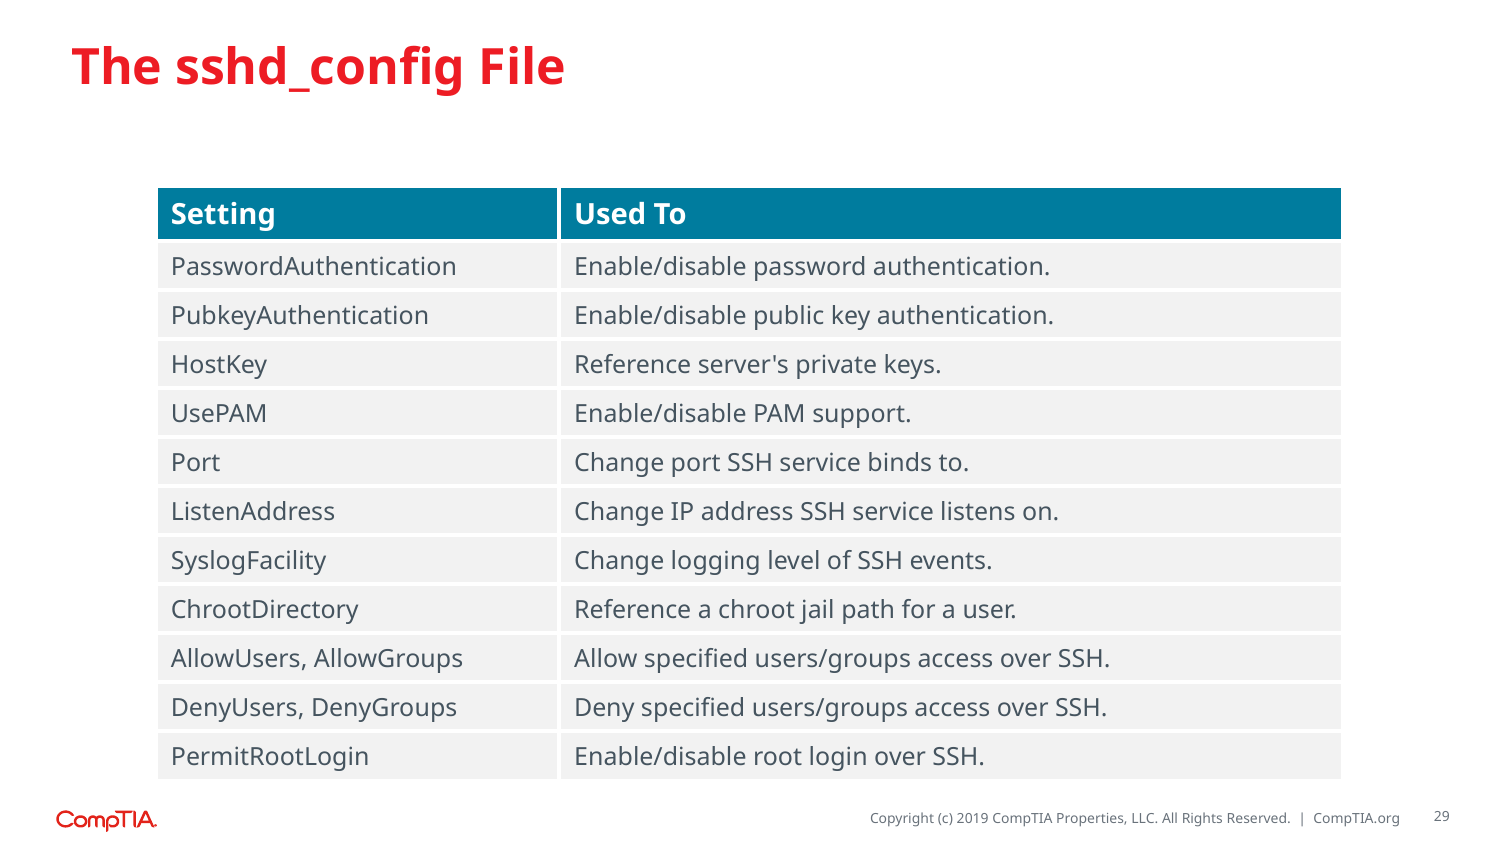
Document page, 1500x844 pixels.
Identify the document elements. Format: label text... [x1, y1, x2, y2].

table_cell Enable/disable PAM support. [561, 390, 1341, 435]
table_cell Deny specified users/groups access over SSH. [561, 684, 1341, 729]
table_cell Change IP address SSH service listens on. [561, 488, 1341, 533]
table_cell Reference a chroot jail path for a user. [561, 586, 1341, 631]
title The sshd_config File [56, 12, 1444, 117]
table_header Setting [158, 188, 557, 239]
table_cell PermitRootLogin [158, 733, 557, 779]
table_cell Change logging level of SSH events. [561, 537, 1341, 582]
table_cell Allow specified users/groups access over SSH. [561, 635, 1341, 680]
table_cell Enable/disable password authentication. [561, 243, 1341, 288]
table_cell AllowUsers, AllowGroups [158, 635, 557, 680]
table_cell HostKey [158, 341, 557, 386]
table_cell PasswordAuthentication [158, 243, 557, 288]
table_cell ListenAddress [158, 488, 557, 533]
table_cell Reference server's private keys. [561, 341, 1341, 386]
table_cell UsePAM [158, 390, 557, 435]
table_cell Enable/disable public key authentication. [561, 292, 1341, 337]
table_header Used To [561, 188, 1341, 239]
table_cell Change port SSH service binds to. [561, 439, 1341, 484]
table_cell ChrootDirectory [158, 586, 557, 631]
table_cell Enable/disable root login over SSH. [561, 733, 1341, 779]
table_cell SyslogFacility [158, 537, 557, 582]
table_cell Port [158, 439, 557, 484]
slide_number 29 [1407, 800, 1450, 835]
table_cell DenyUsers, DenyGroups [158, 684, 557, 729]
table_cell PubkeyAuthentication [158, 292, 557, 337]
